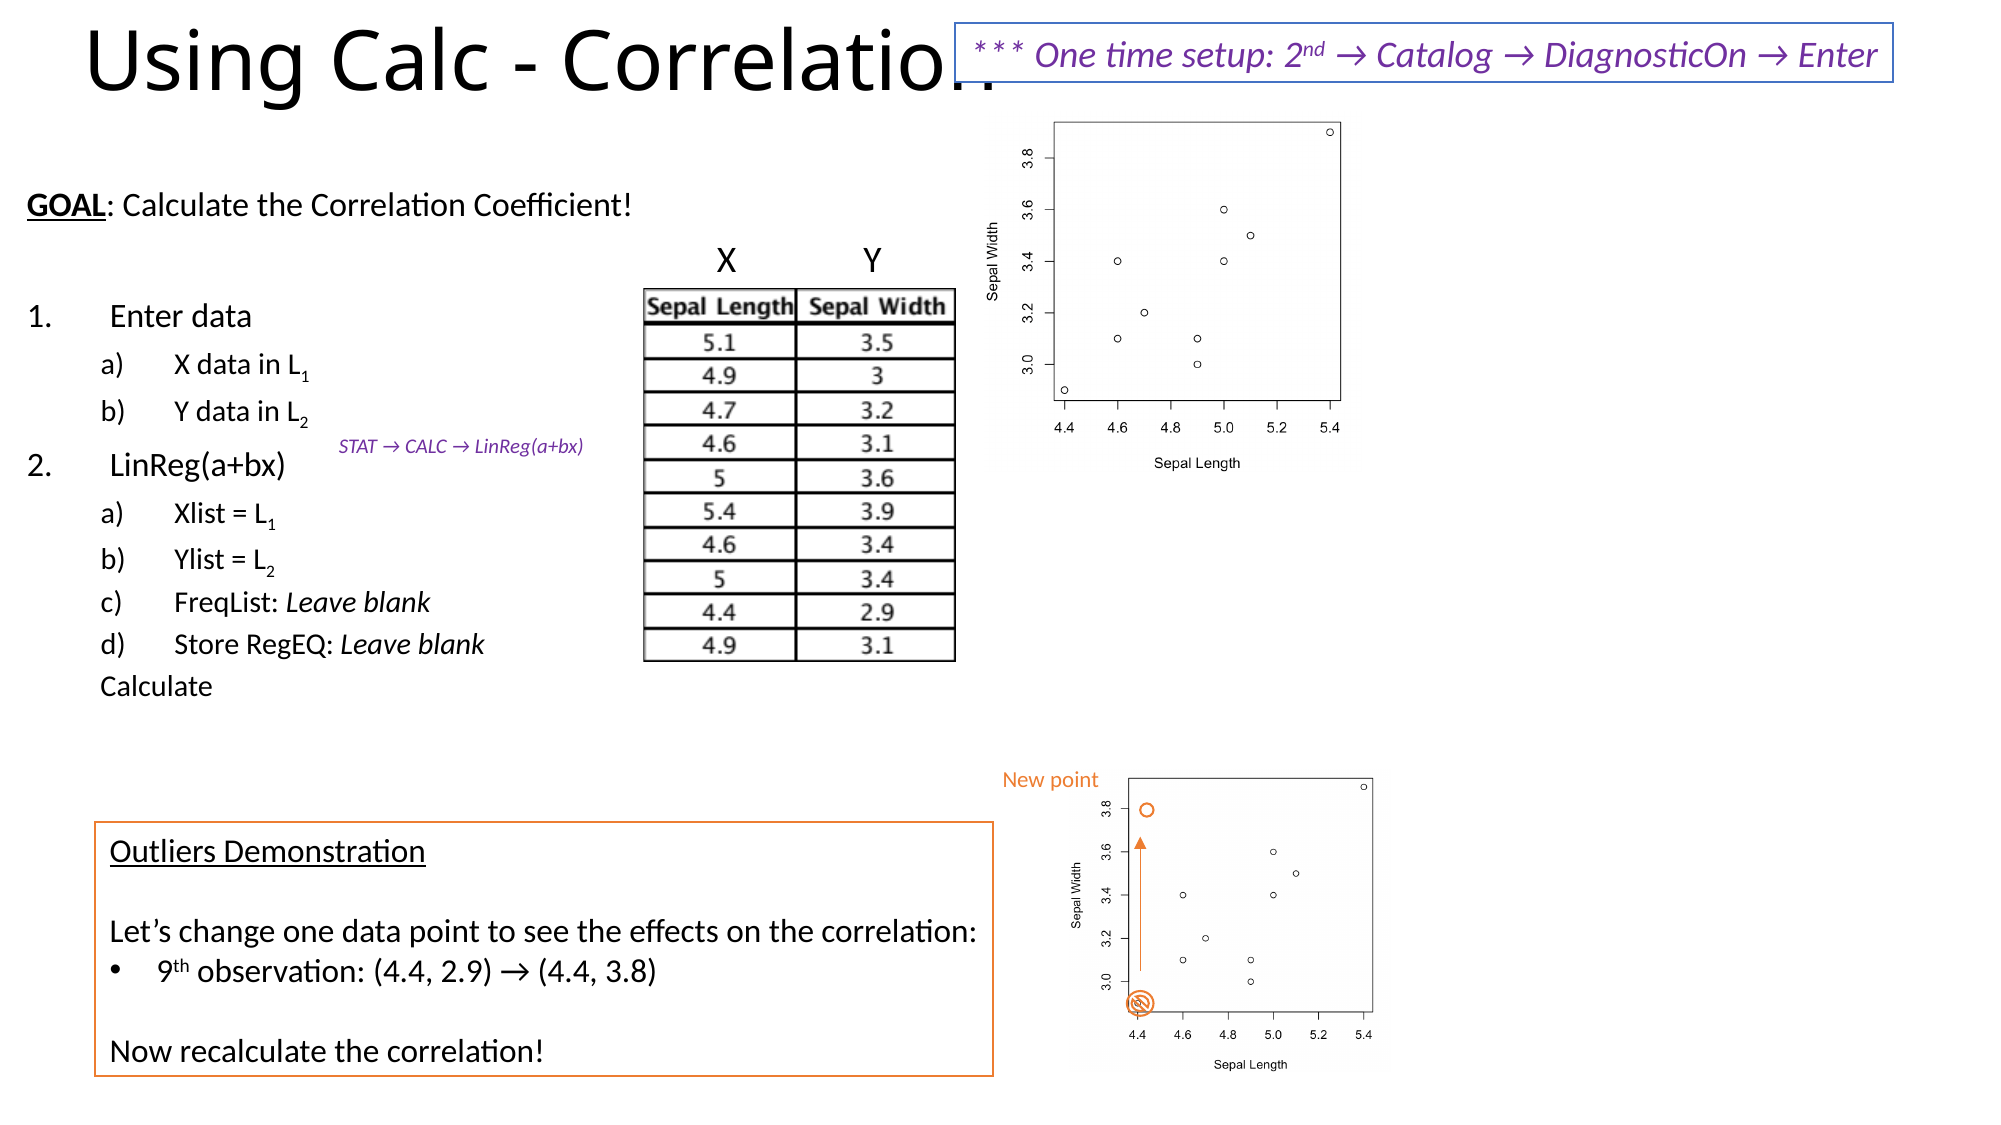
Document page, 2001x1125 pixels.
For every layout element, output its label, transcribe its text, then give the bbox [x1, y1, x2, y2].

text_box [1008, 757, 1391, 1072]
picture [984, 111, 1362, 472]
text_box GOAL: Calculate the Correlation Coefficient! Enter data X data in L1 Y data in L2 LinReg(a+bx) Xlist = L1 Ylist = L2 FreqList: Leave blank Store RegEQ: Leave blank Calculate [11, 179, 1175, 714]
text_box STAT → CALC → LinReg(a+bx) [323, 424, 600, 466]
text_box Outliers Demonstration Let’s change one data point to see the effects on the correlation: 9th observation: (4.4, 2.9) → (4.4, 3.8) Now recalculate the correlation! [94, 821, 994, 1077]
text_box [643, 228, 956, 662]
text_box *** One time setup: 2nd → Catalog → DiagnosticOn → Enter [954, 22, 1894, 83]
title Using Calc - Correlation [68, 3, 1932, 129]
